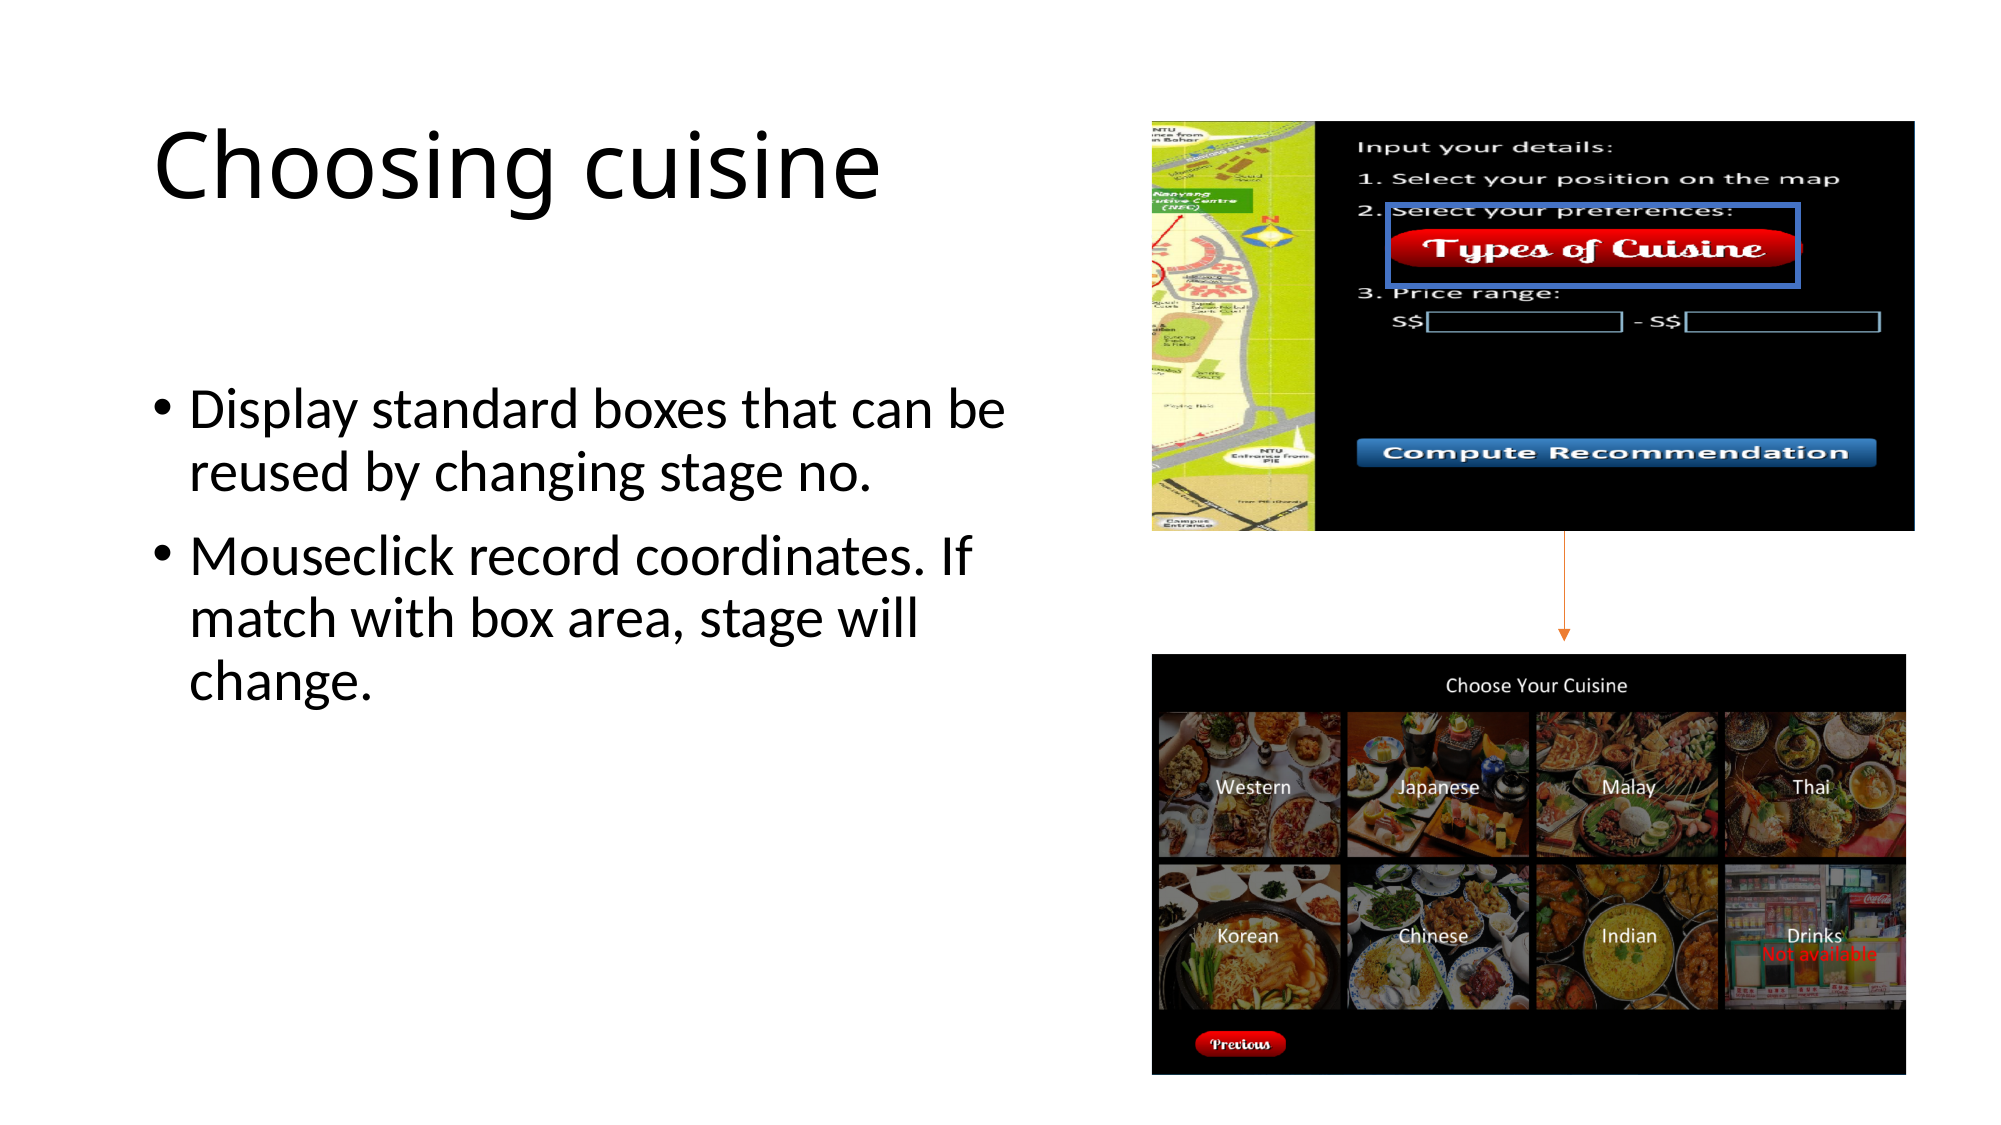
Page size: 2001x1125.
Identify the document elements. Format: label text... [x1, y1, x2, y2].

list Display standard boxes that can be reused by changing stage no. Mouseclick record coordinates. If match with box area, stage will change. [137, 370, 1044, 1125]
title Choosing cuisine [137, 59, 1863, 278]
picture [1151, 653, 1907, 1076]
picture [1151, 121, 1918, 531]
